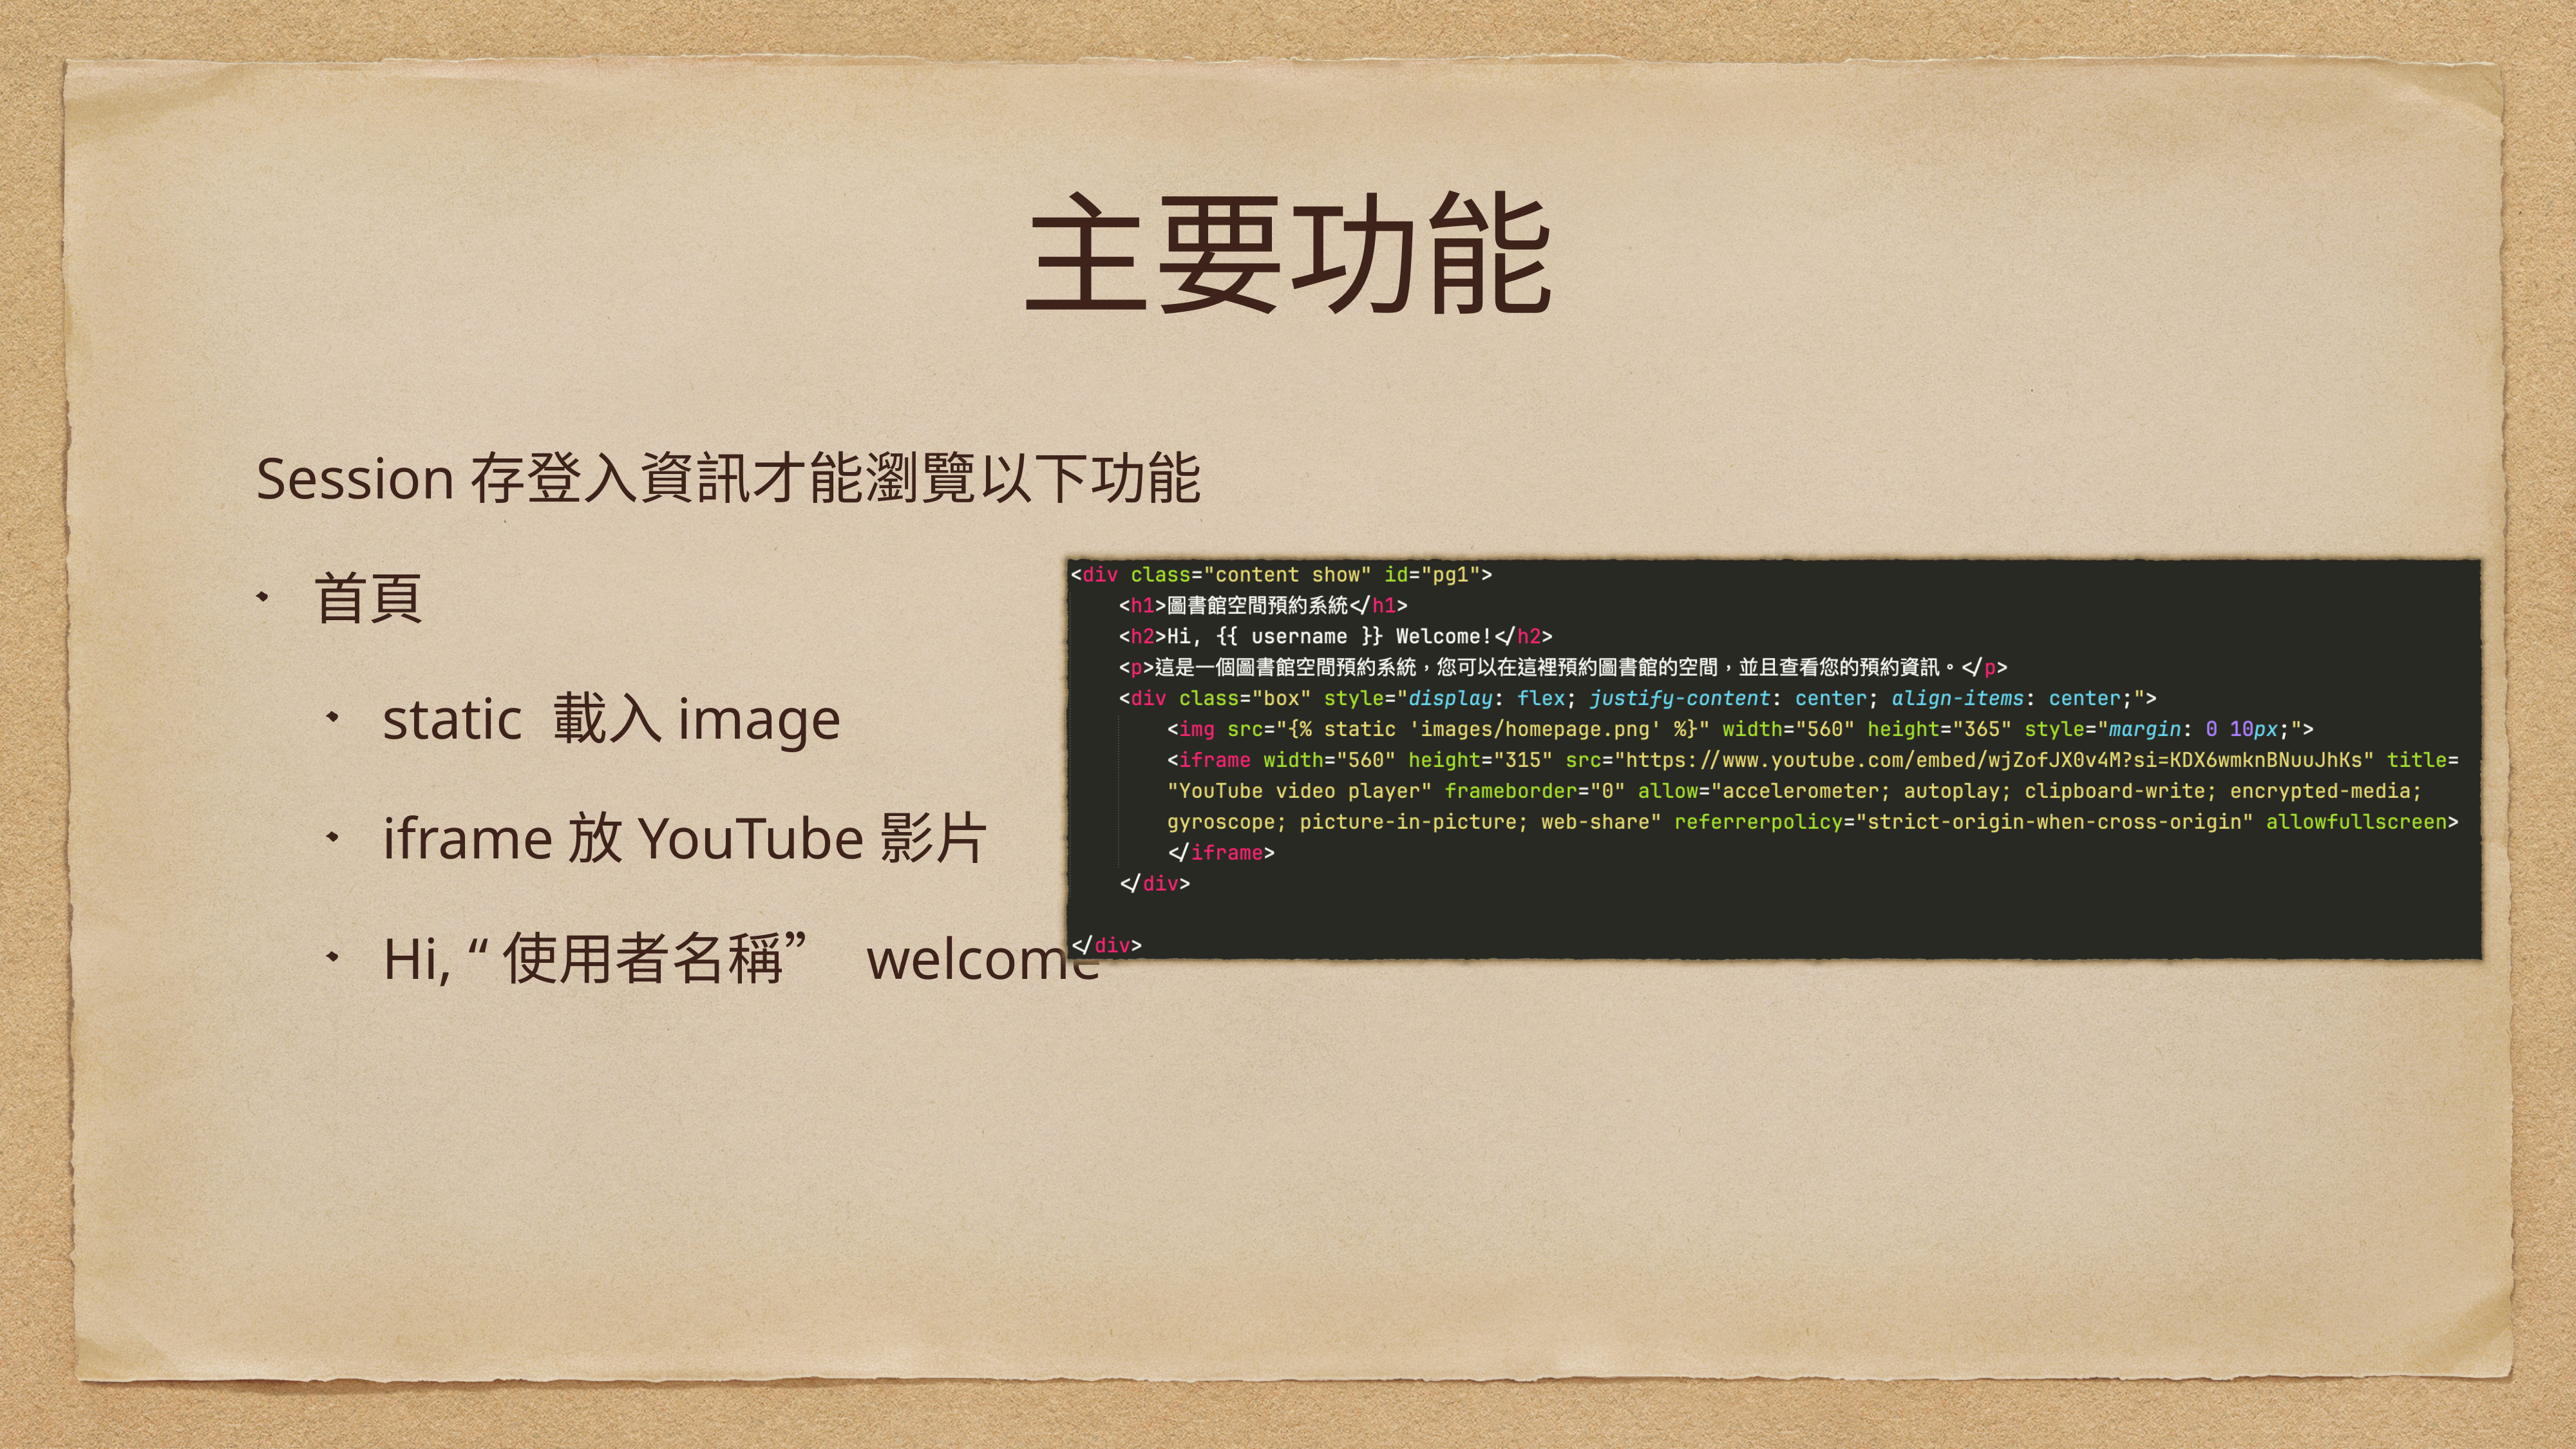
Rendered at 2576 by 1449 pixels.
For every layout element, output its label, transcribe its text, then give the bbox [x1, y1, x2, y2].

title 主要功能 [251, 93, 2324, 407]
picture [0, 0, 2576, 1449]
list Session存登入資訊才能瀏覽以下功能 首頁 static 載入image iframe放YouTube影片 Hi, “使用者名稱” welcome [251, 437, 1245, 1270]
